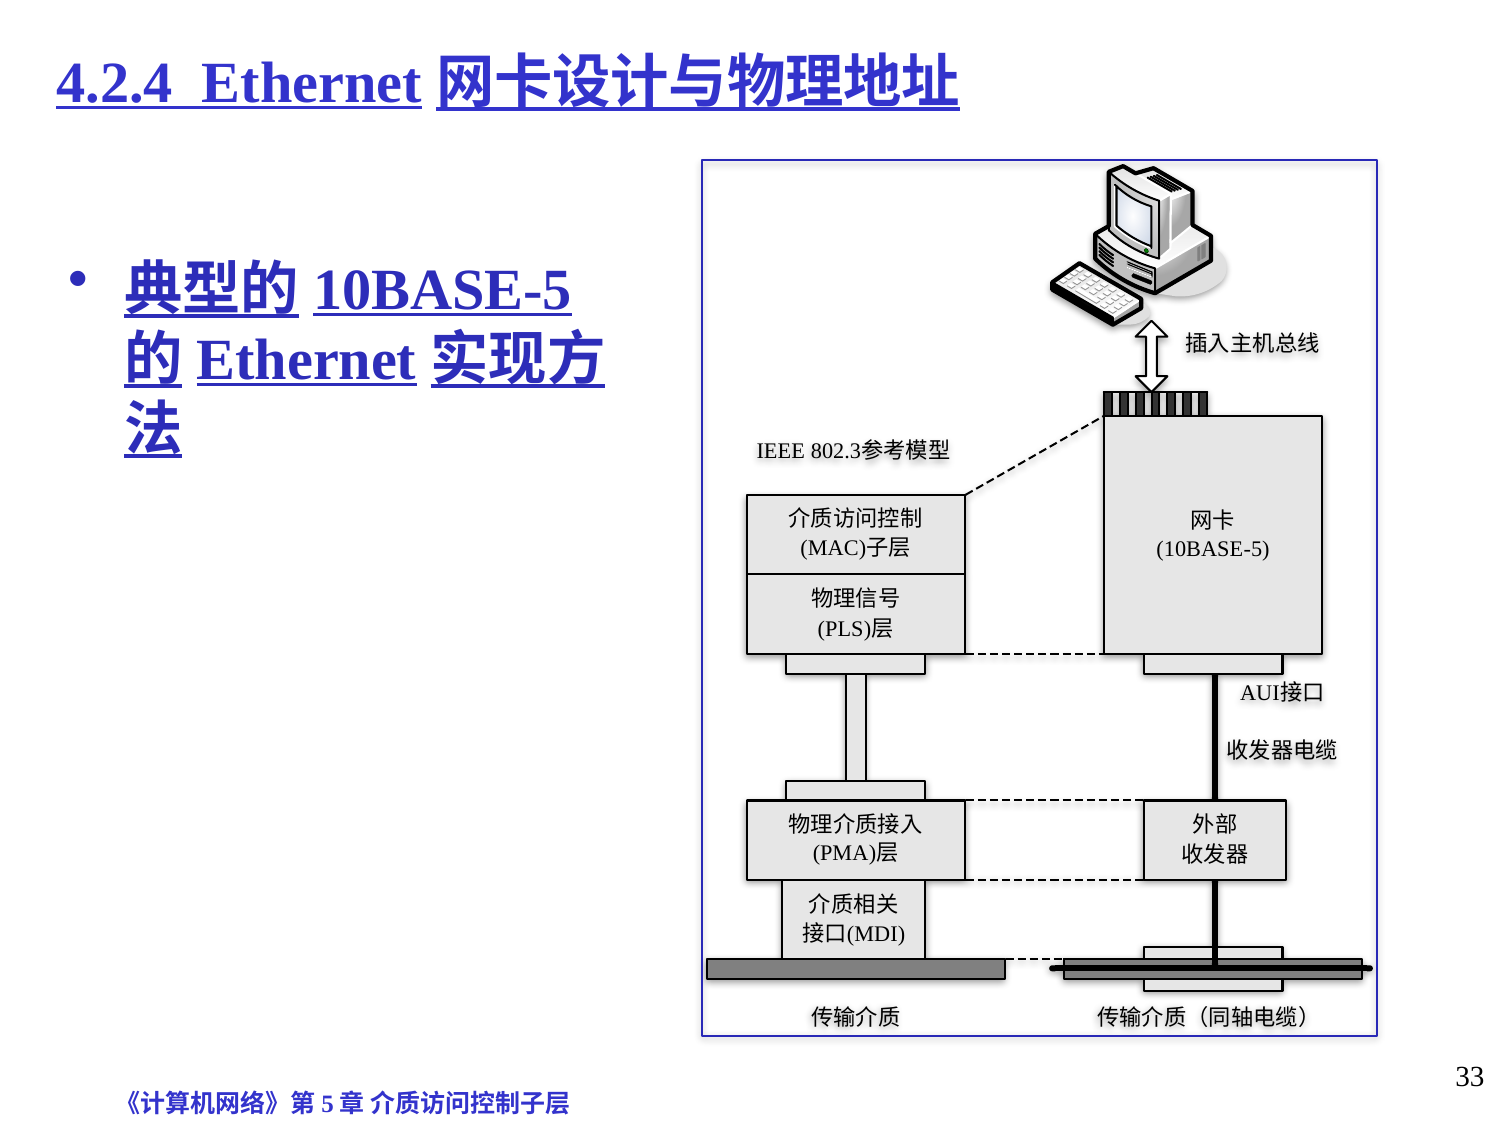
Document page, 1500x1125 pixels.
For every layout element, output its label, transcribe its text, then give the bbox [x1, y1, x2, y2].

picture [702, 160, 1377, 1036]
footer 《计算机网络》第5章 介质访问控制子层 [100, 1049, 976, 1125]
slide_number 33 [1187, 1049, 1500, 1125]
list 典型的10BASE-5的Ethernet实现方法 [52, 243, 656, 965]
title 4.2.4 Ethernet网卡设计与物理地址 [41, 30, 1317, 128]
